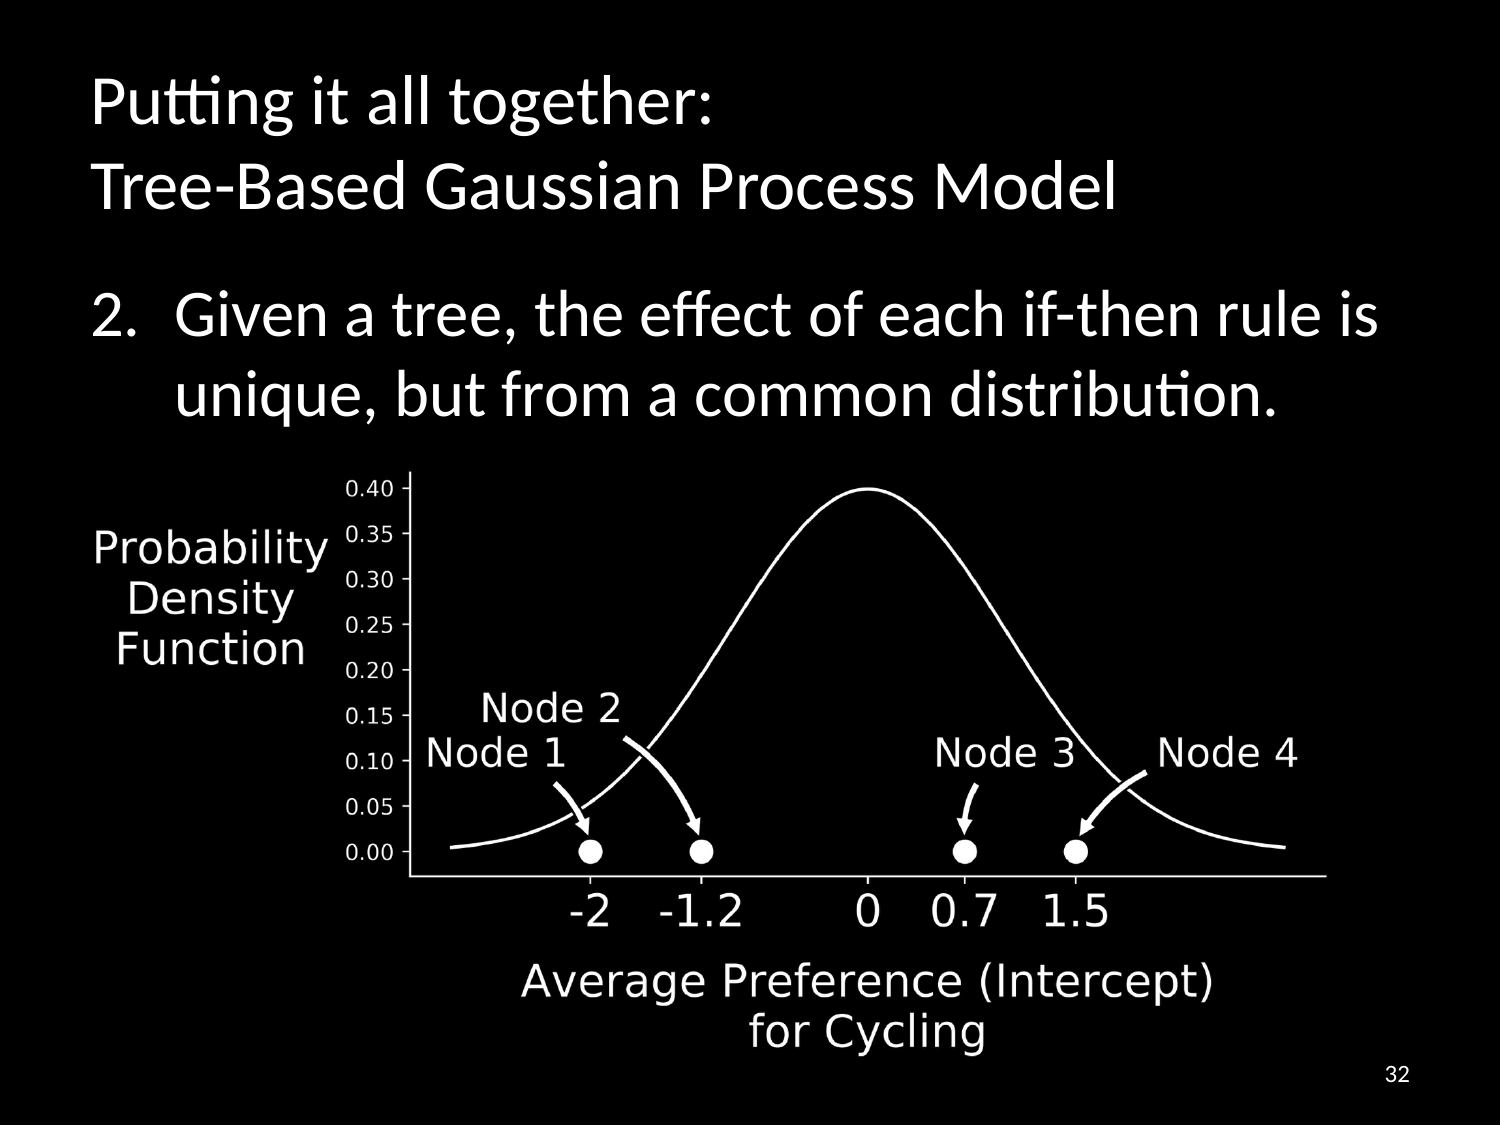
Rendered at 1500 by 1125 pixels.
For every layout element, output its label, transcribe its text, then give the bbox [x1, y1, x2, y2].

slide_number 32 [1074, 1042, 1425, 1103]
picture [74, 453, 1343, 1073]
list Given a tree, the effect of each if-then rule is unique, but from a common distribution. [75, 262, 1425, 1005]
title Putting it all together: Tree-Based Gaussian Process Model [75, 45, 1425, 233]
